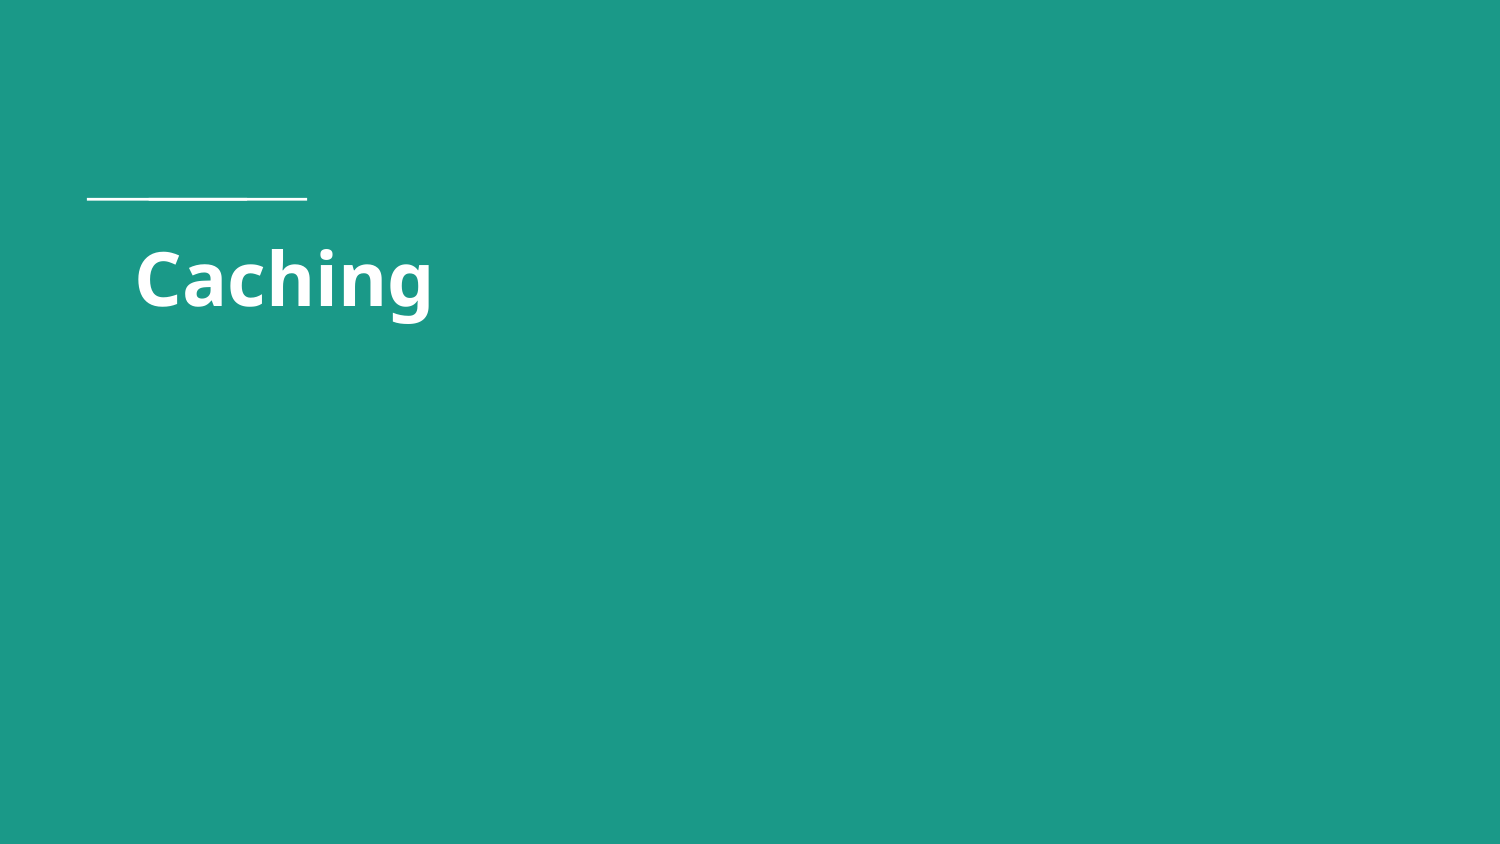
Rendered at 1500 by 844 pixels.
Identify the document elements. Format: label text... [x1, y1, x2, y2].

title Caching [119, 216, 1381, 466]
